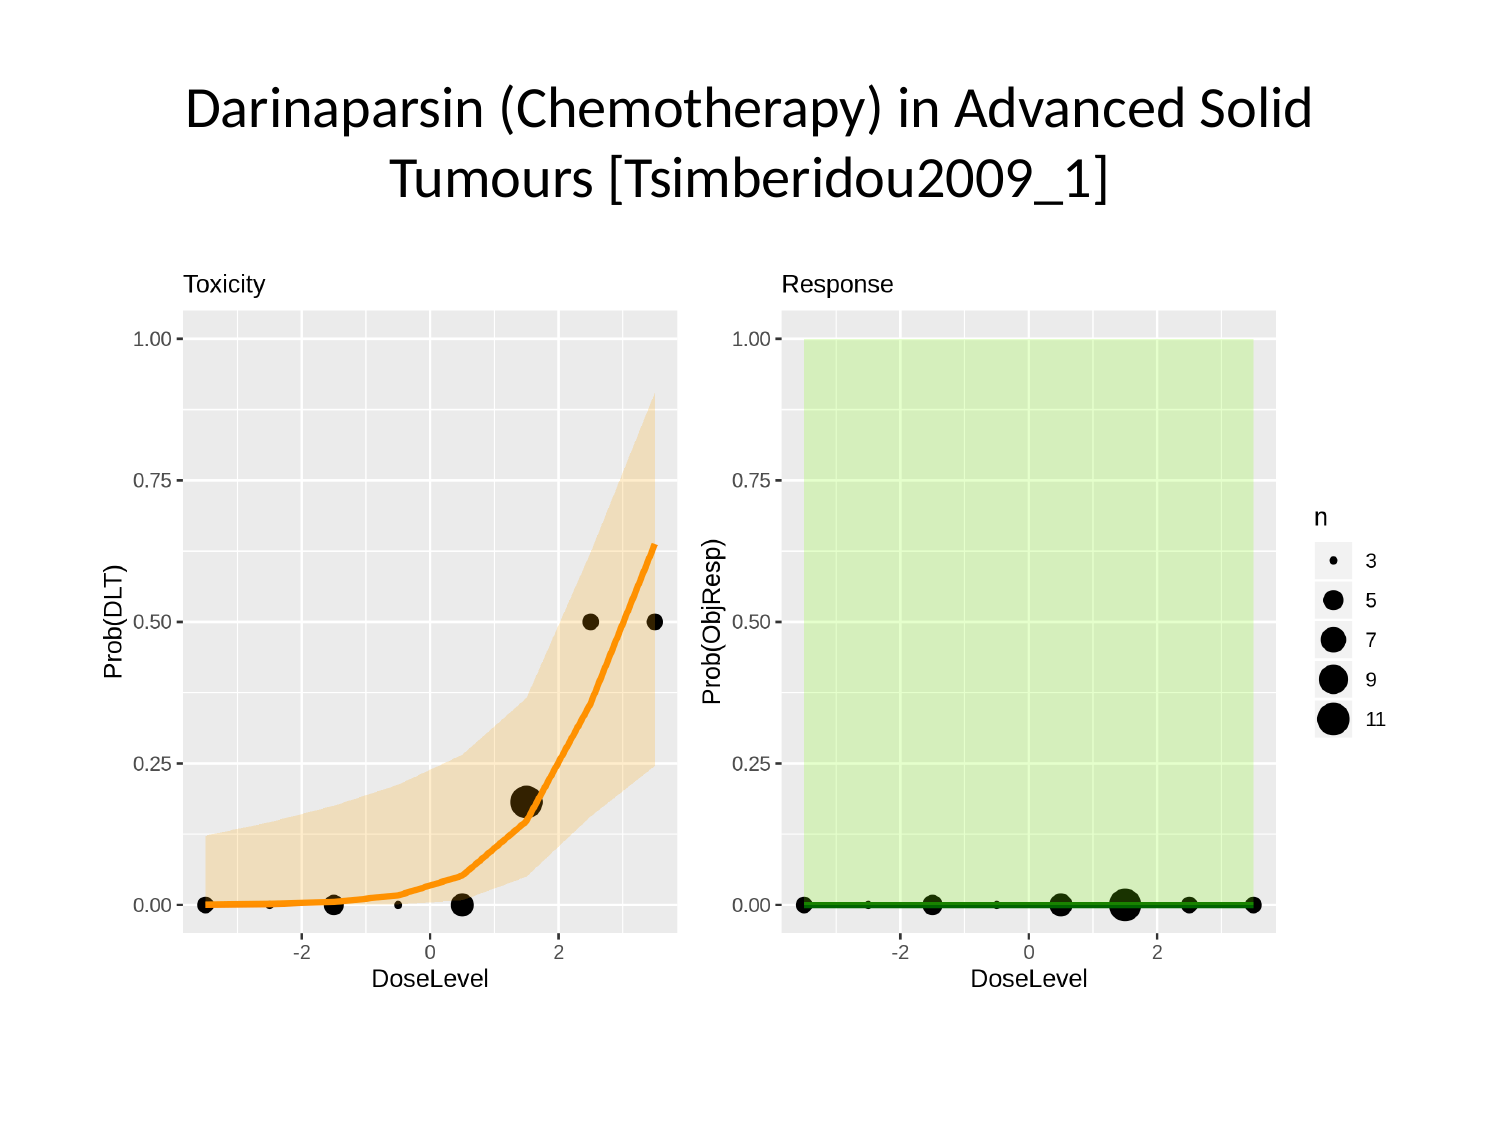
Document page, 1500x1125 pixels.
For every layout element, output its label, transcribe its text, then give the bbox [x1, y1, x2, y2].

picture [91, 262, 1411, 1005]
title Darinaparsin (Chemotherapy) in Advanced Solid Tumours [Tsimberidou2009_1] [75, 45, 1425, 233]
